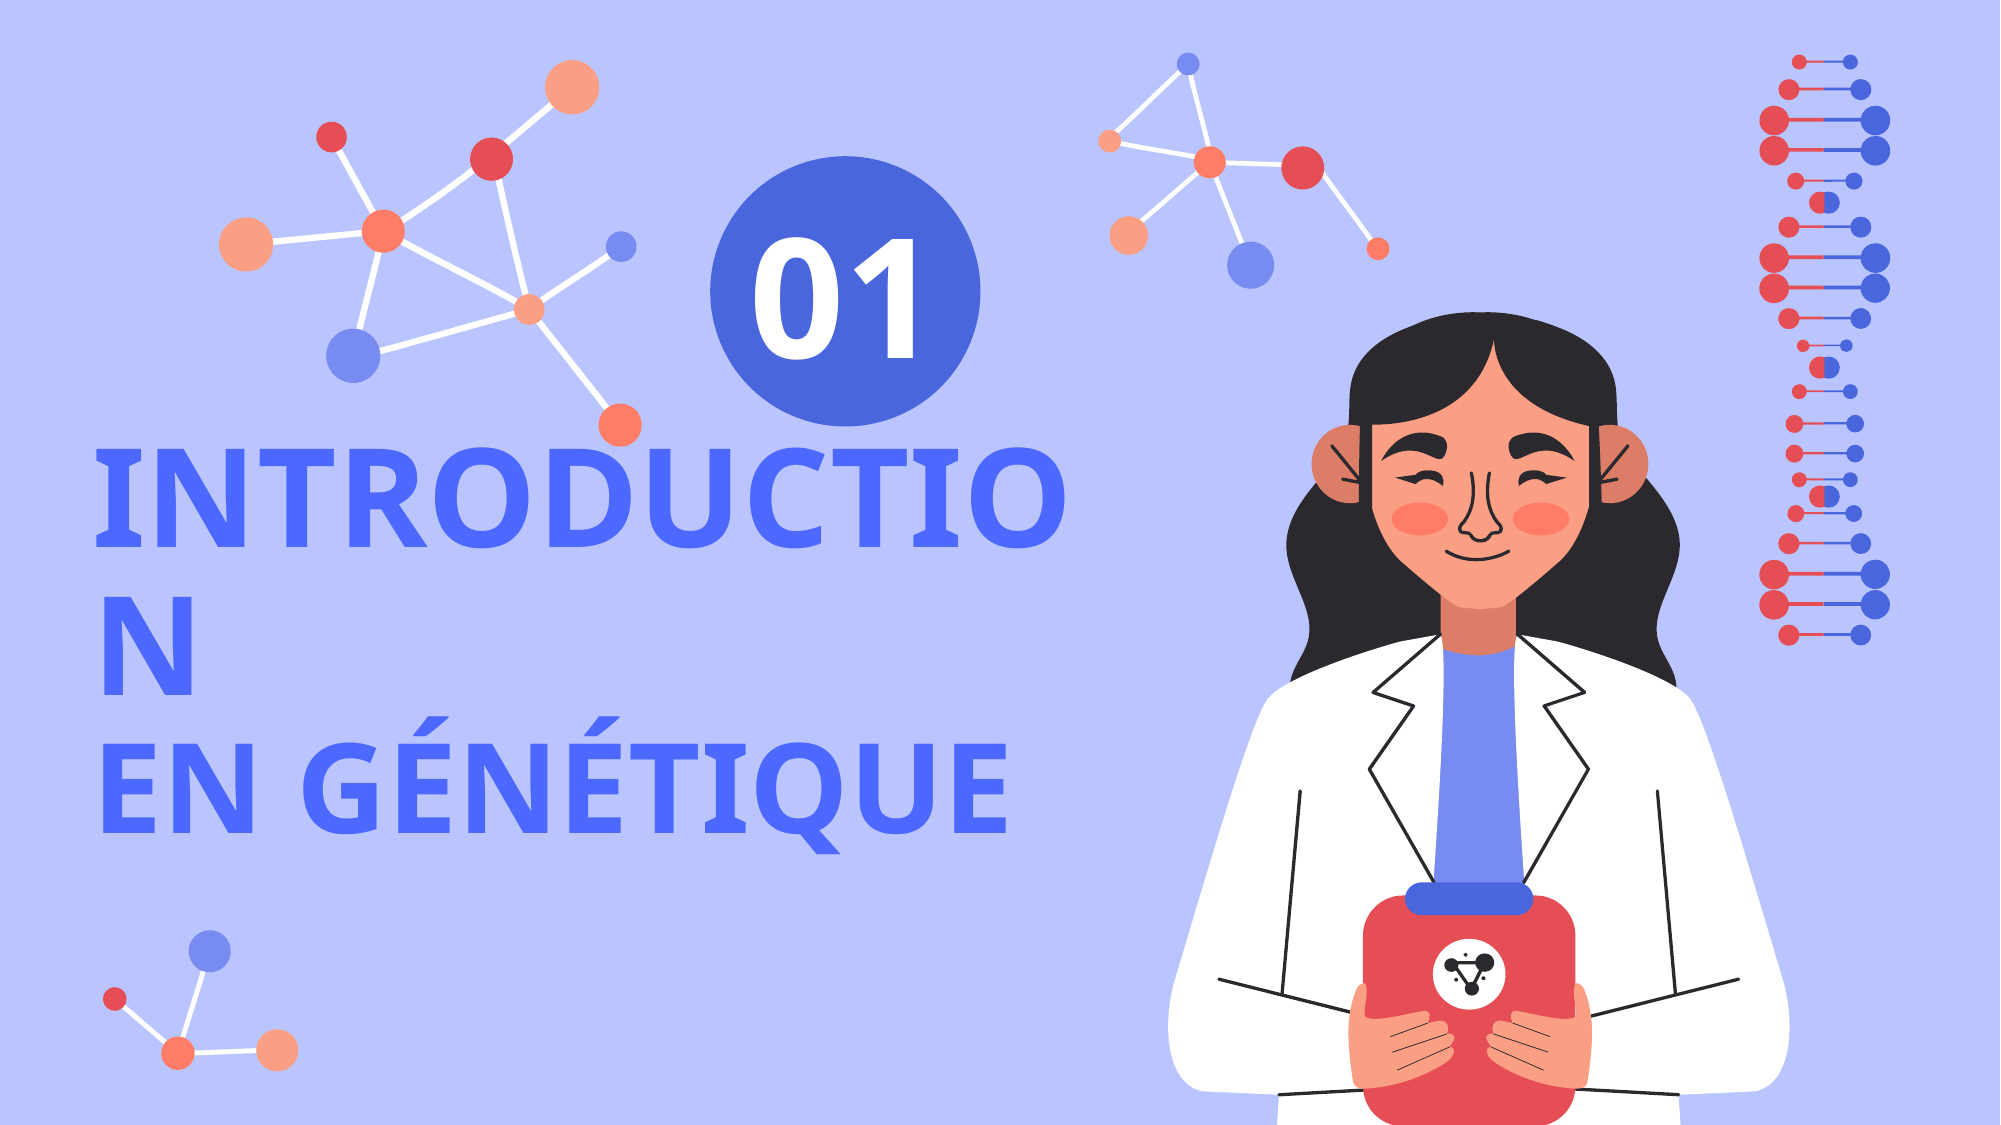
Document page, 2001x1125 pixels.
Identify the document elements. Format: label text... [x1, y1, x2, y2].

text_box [1754, 54, 1891, 647]
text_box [1059, 79, 1393, 355]
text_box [236, 69, 628, 484]
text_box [1162, 311, 1795, 1125]
text_box [770, 156, 921, 179]
text_box [770, 404, 921, 427]
title 01 [701, 179, 989, 404]
title INTRODUCTION EN GÉNÉTIQUE [72, 470, 1157, 819]
